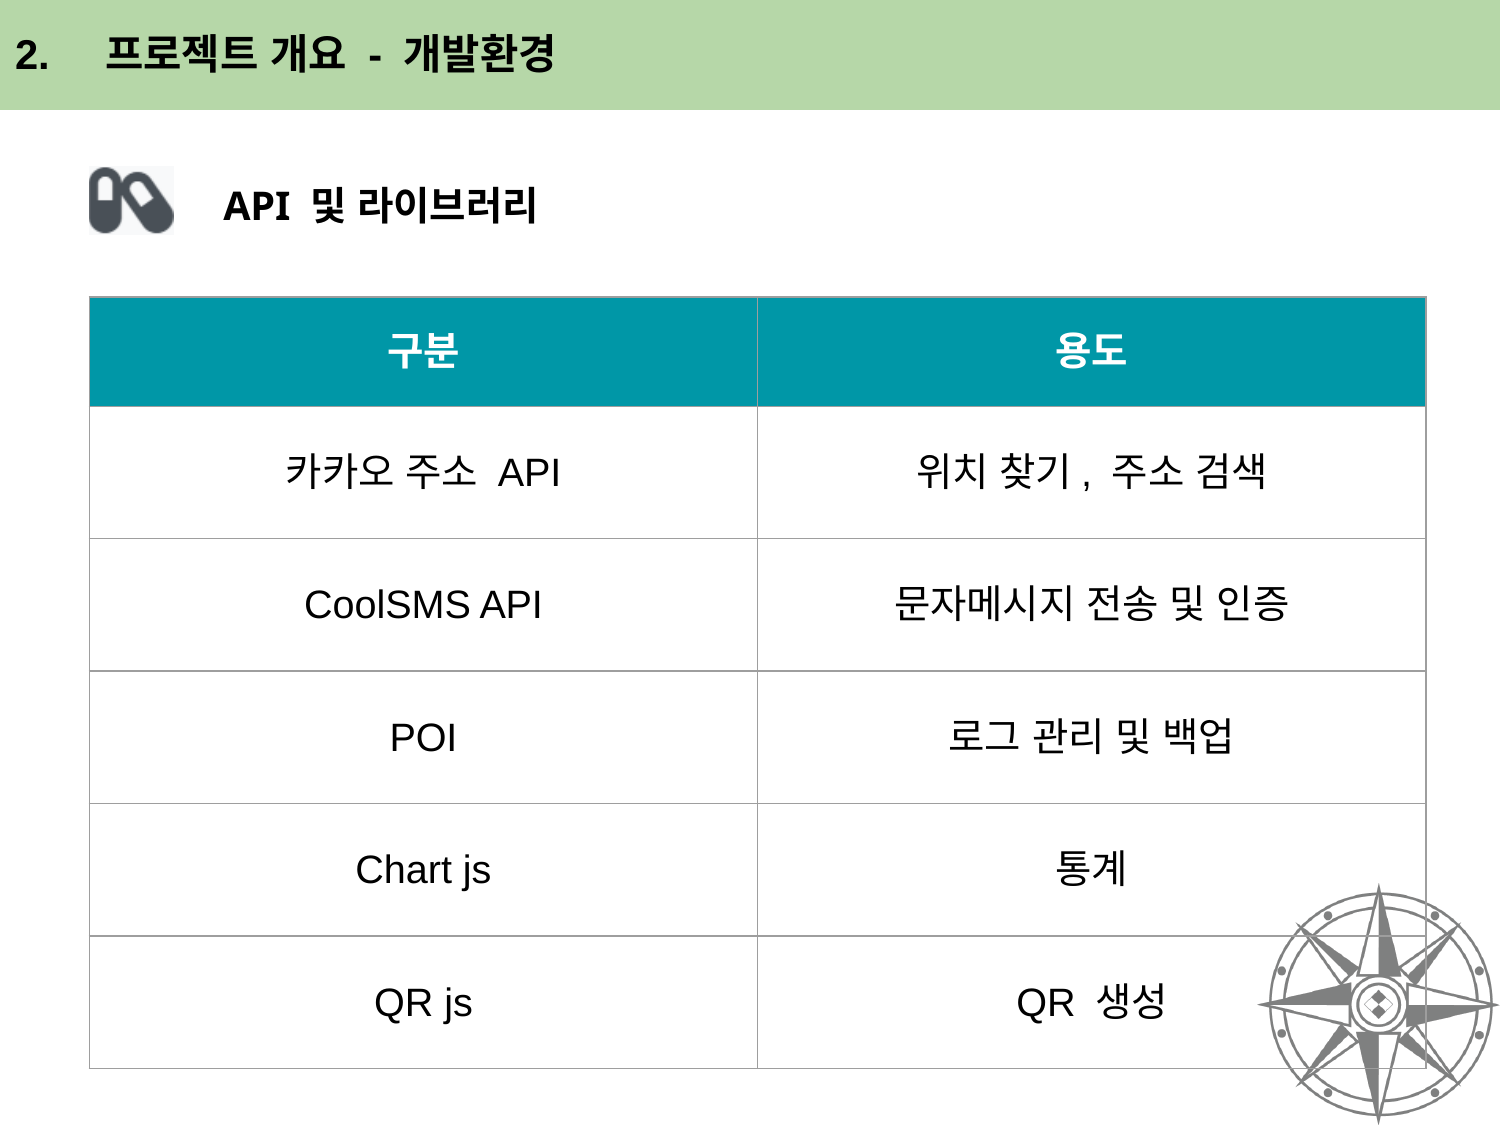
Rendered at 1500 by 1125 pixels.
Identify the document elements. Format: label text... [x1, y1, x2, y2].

picture [1257, 882, 1500, 1125]
table_header 용도 [758, 298, 1425, 406]
table_cell QR js [90, 937, 757, 1068]
table_cell CoolSMS API [90, 539, 757, 670]
table_cell QR 생성 [758, 937, 1252, 1068]
table_cell Chart js [90, 804, 757, 935]
table_cell 로그 관리 및 백업 [758, 672, 1425, 803]
table_cell 위치 찾기, 주소 검색 [758, 407, 1425, 538]
table_cell 카카오 주소 API [90, 407, 757, 538]
title 2. 프로젝트 개요 - 개발환경 [0, 0, 1500, 110]
table_cell 문자메시지 전송 및 인증 [758, 539, 1425, 670]
table_cell POI [90, 672, 757, 803]
table_header 구분 [90, 298, 757, 406]
picture [89, 165, 174, 236]
table_cell 통계 [758, 804, 1425, 935]
text_box API 및 라이브러리 [208, 166, 693, 244]
